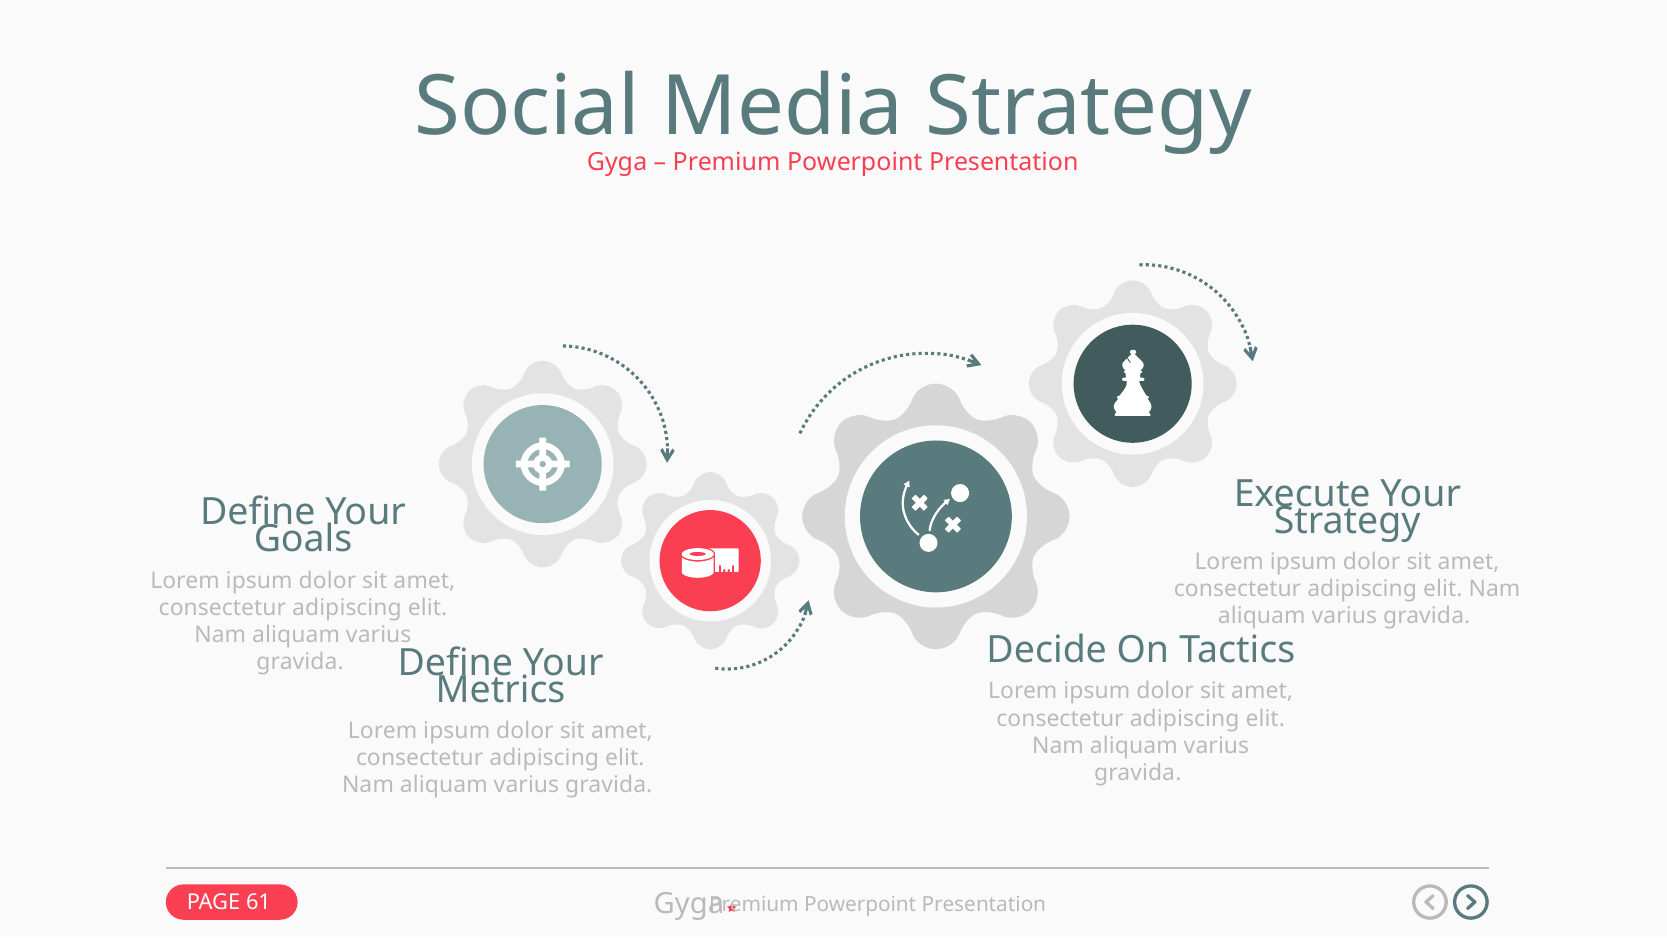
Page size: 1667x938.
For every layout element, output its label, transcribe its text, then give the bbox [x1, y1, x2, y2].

text_box Define Your Metrics Lorem ipsum dolor sit amet, consectetur adipiscing elit. Nam aliquam varius gravida. [313, 646, 688, 807]
text_box [1243, 324, 1258, 363]
text_box Execute Your Strategy Lorem ipsum dolor sit amet, consectetur adipiscing elit. Nam aliquam varius gravida. [1146, 477, 1549, 638]
text_box [1139, 262, 1201, 278]
text_box Define Your Goals Lorem ipsum dolor sit amet, consectetur adipiscing elit. Nam aliquam varius gravida. [130, 496, 476, 684]
text_box [562, 343, 616, 359]
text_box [801, 383, 1070, 650]
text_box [681, 547, 739, 578]
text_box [438, 360, 647, 568]
text_box Decide On Tactics Lorem ipsum dolor sit amet, consectetur adipiscing elit. Nam aliquam varius gravida. [968, 633, 1314, 794]
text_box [901, 480, 970, 553]
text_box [620, 471, 797, 650]
text_box [840, 351, 982, 381]
list Social Media Strategy [0, 43, 1667, 137]
text_box [651, 391, 675, 463]
text_box [715, 657, 771, 672]
list Gyga – Premium Powerpoint Presentation [0, 137, 1667, 185]
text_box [1028, 280, 1237, 488]
